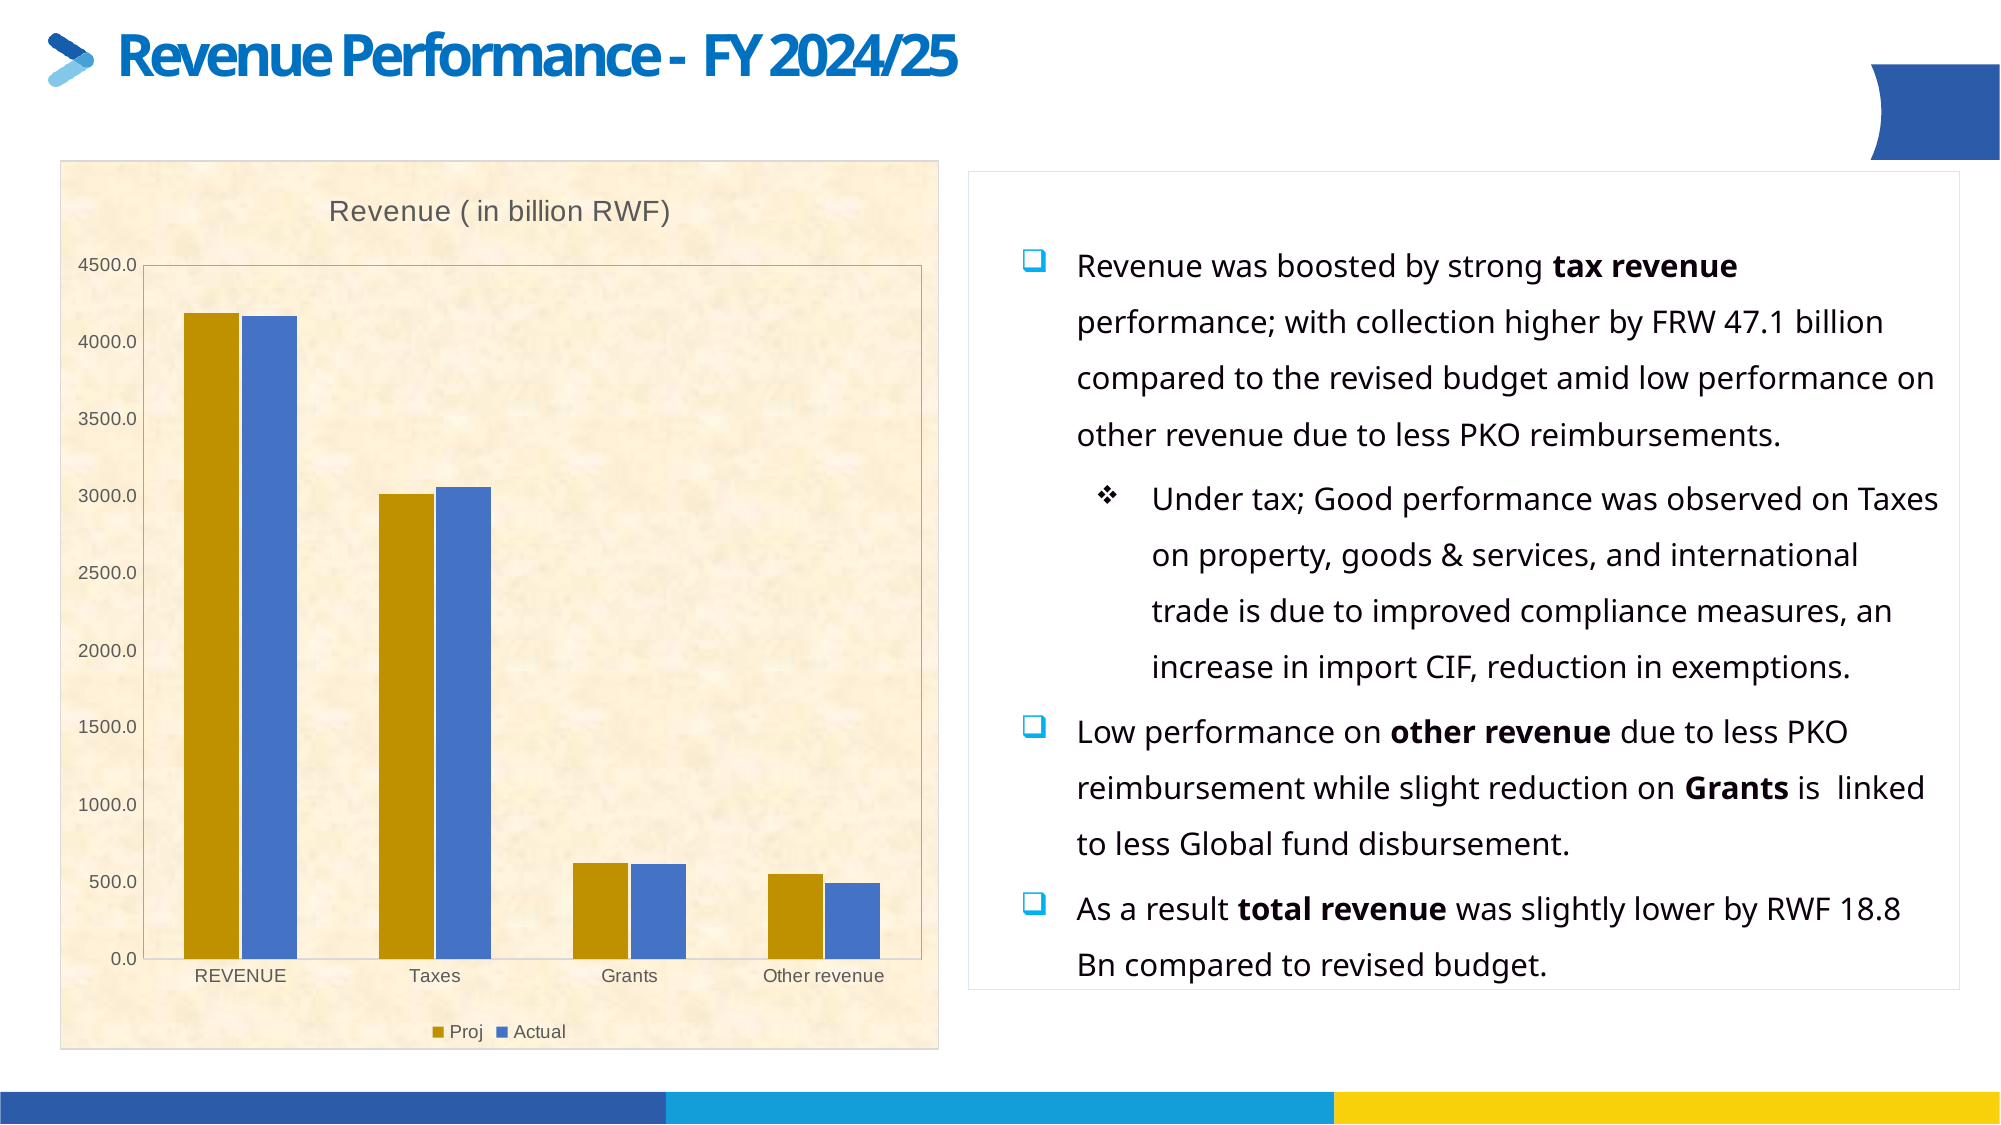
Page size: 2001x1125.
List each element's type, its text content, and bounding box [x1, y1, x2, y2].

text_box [0, 1091, 2000, 1125]
picture [48, 32, 94, 87]
chart [59, 159, 940, 1051]
text_box [1870, 64, 2000, 160]
text_box Revenue was boosted by strong tax revenue performance; with collection higher by FRW 47.1 billion compared to the revised budget amid low performance on other revenue due to less PKO reimbursements. Under tax; Good performance was observed on Taxes on property, goods & services, and international trade is due to improved compliance measures, an increase in import CIF, reduction in exemptions. Low performance on other revenue due to less PKO reimbursement while slight reduction on Grants is linked to less Global fund disbursement. As a result total revenue was slightly lower by RWF 18.8 Bn compared to revised budget. [968, 171, 1960, 990]
title Revenue Performance - FY 2024/25 [114, 16, 1350, 207]
